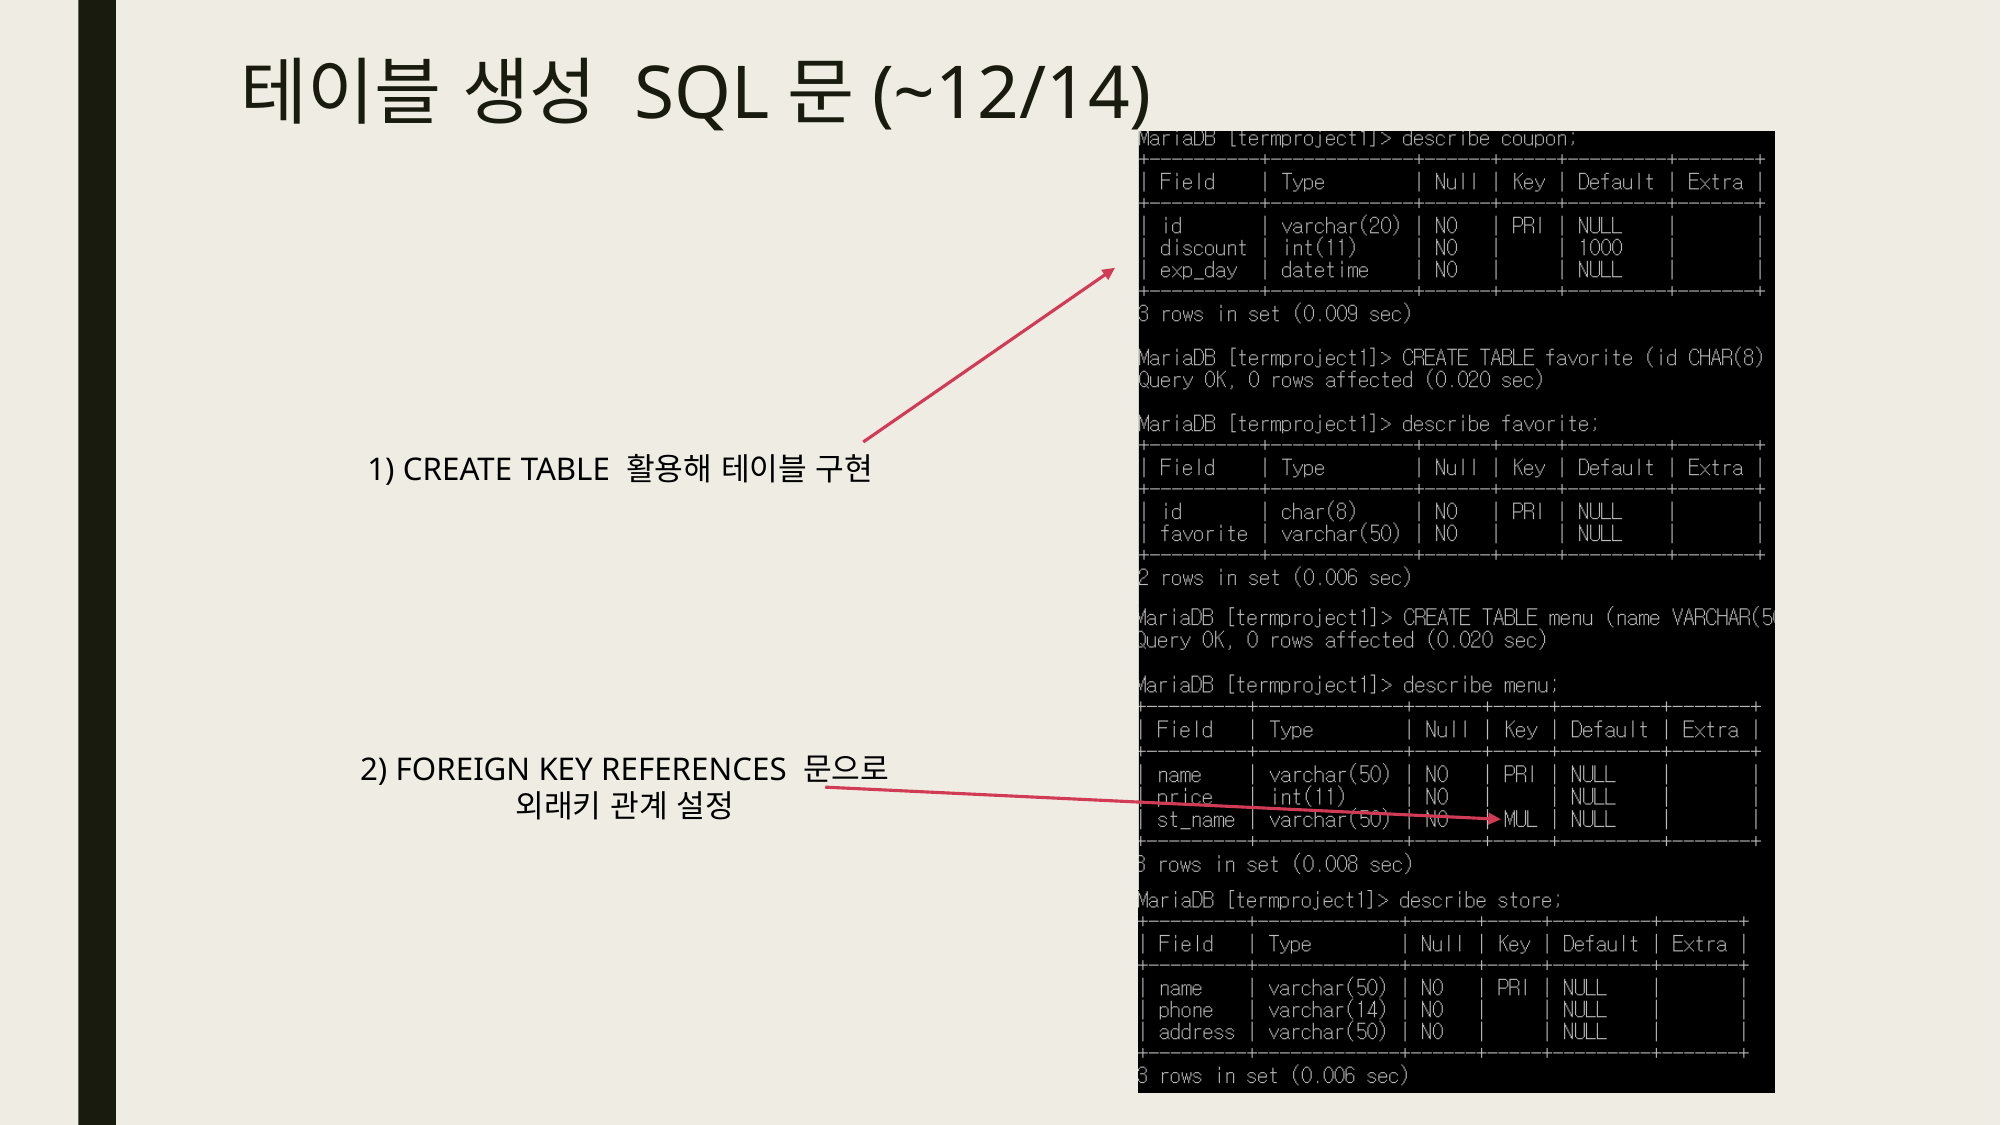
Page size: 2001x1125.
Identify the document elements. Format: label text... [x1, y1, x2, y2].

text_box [1138, 131, 1775, 1093]
title 테이블 생성 SQL문(~12/14) [225, 49, 1800, 293]
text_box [863, 267, 1115, 442]
text_box 1) CREATE TABLE 활용해 테이블 구현 [168, 441, 1082, 495]
text_box 2) FOREIGN KEY REFERENCES 문으로 외래키 관계 설정 [303, 741, 946, 832]
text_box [825, 787, 1501, 820]
